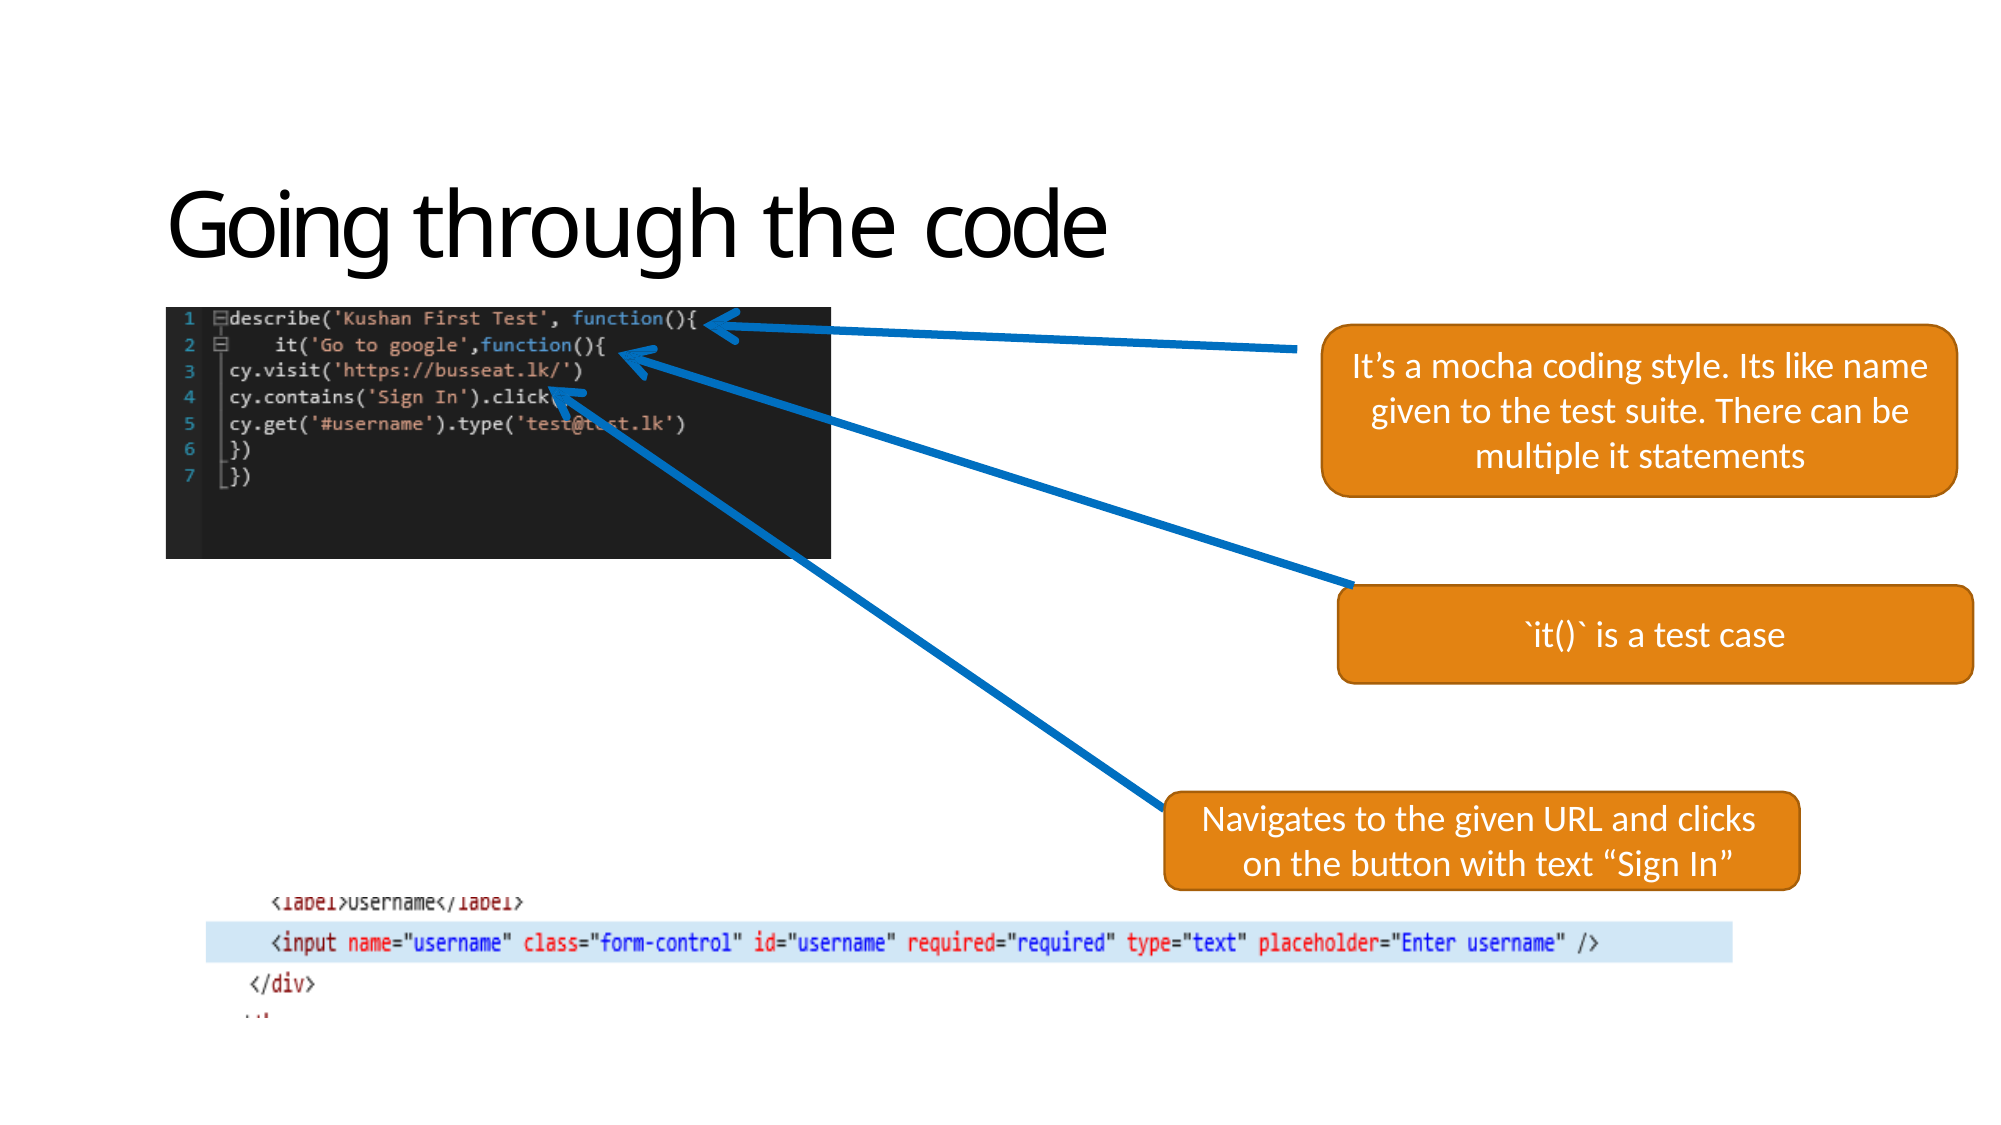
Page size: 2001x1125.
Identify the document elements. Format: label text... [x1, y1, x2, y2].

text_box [547, 386, 1801, 892]
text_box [617, 323, 1959, 590]
text_box [205, 897, 1733, 1018]
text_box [165, 306, 1975, 685]
title Going through the code [137, 22, 1863, 315]
